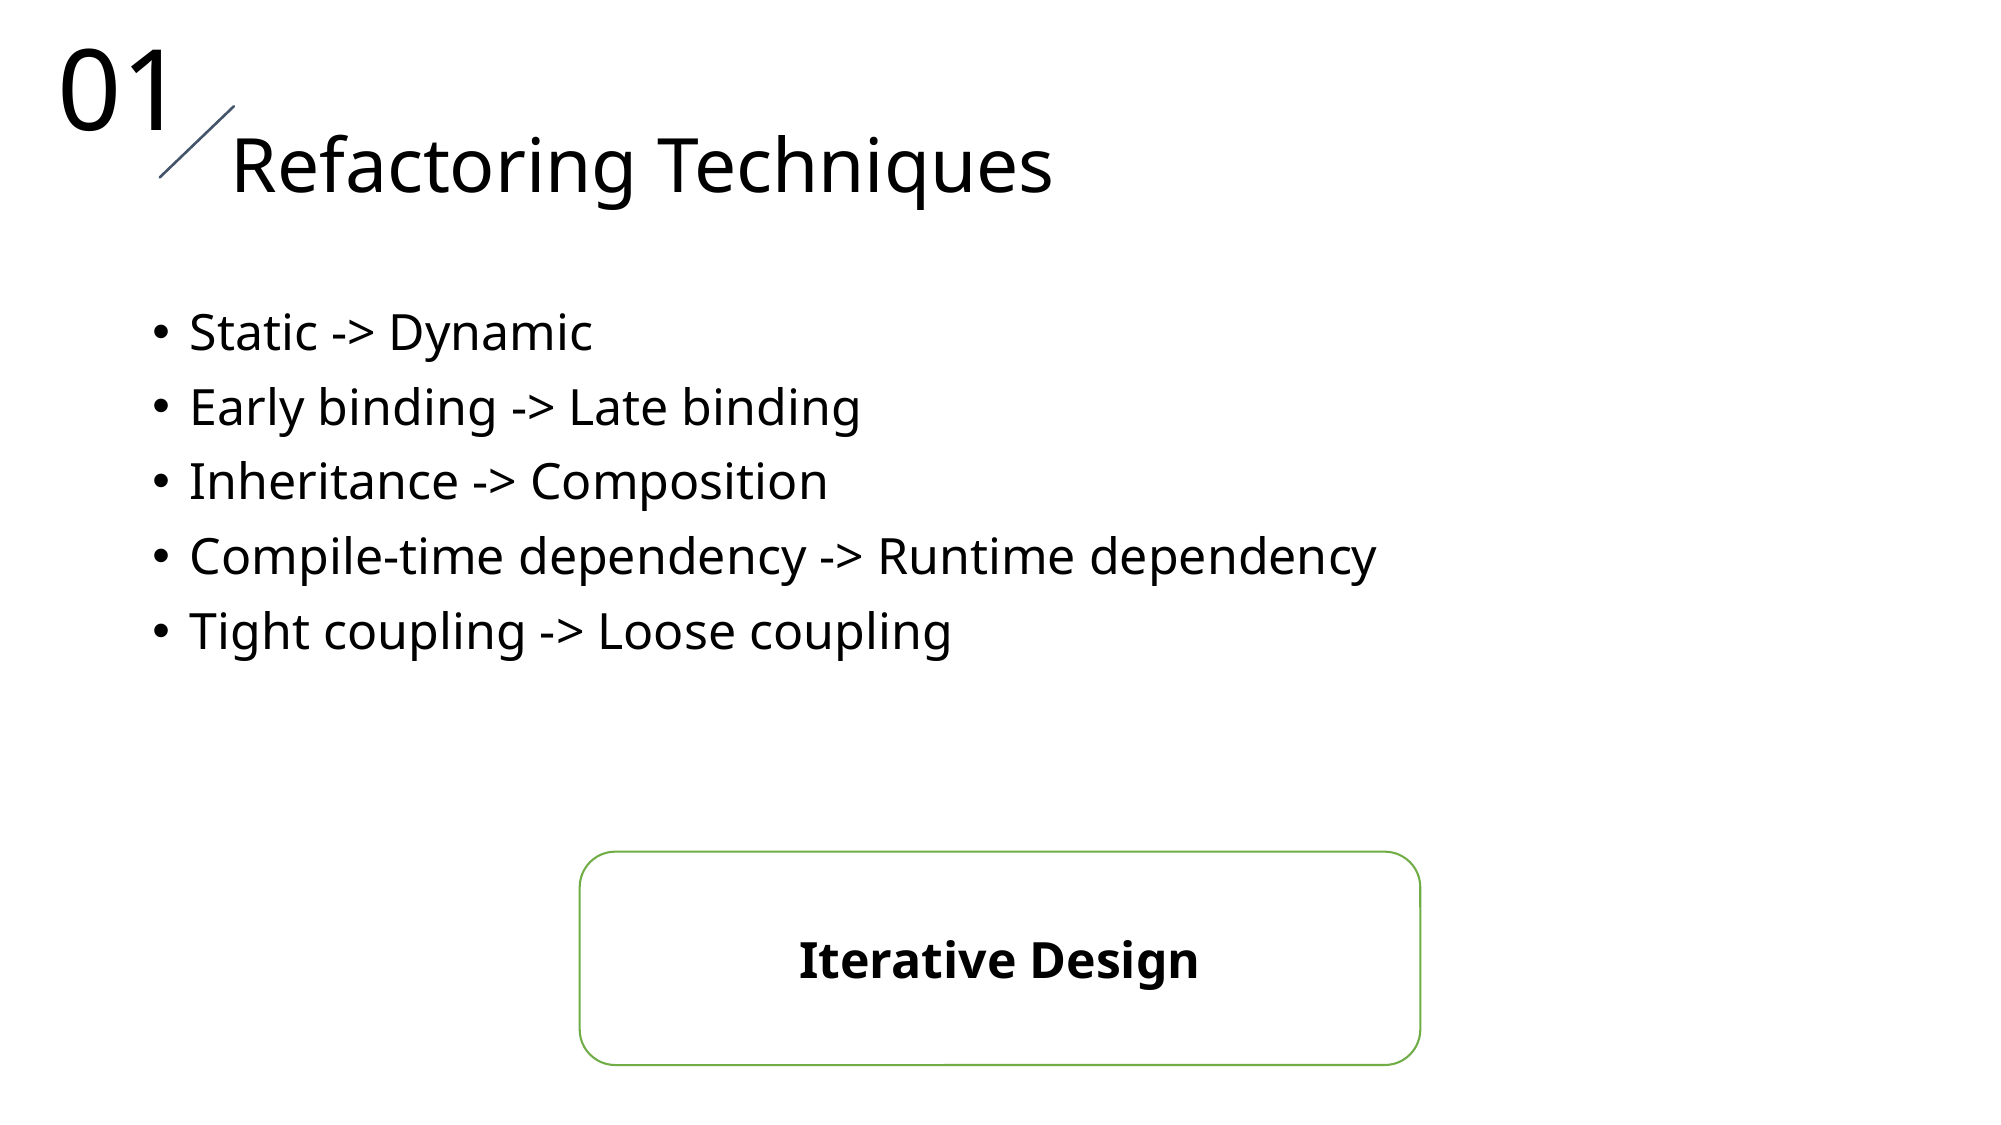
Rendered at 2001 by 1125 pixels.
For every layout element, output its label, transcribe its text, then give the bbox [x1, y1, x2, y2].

list Static -> Dynamic Early binding -> Late binding Inheritance -> Composition Compile-time dependency -> Runtime dependency Tight coupling -> Loose coupling [137, 299, 1863, 753]
text_box 01 [42, 10, 214, 161]
title Refactoring Techniques [137, 59, 1863, 278]
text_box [159, 106, 234, 178]
text_box Iterative Design [578, 850, 1422, 1067]
